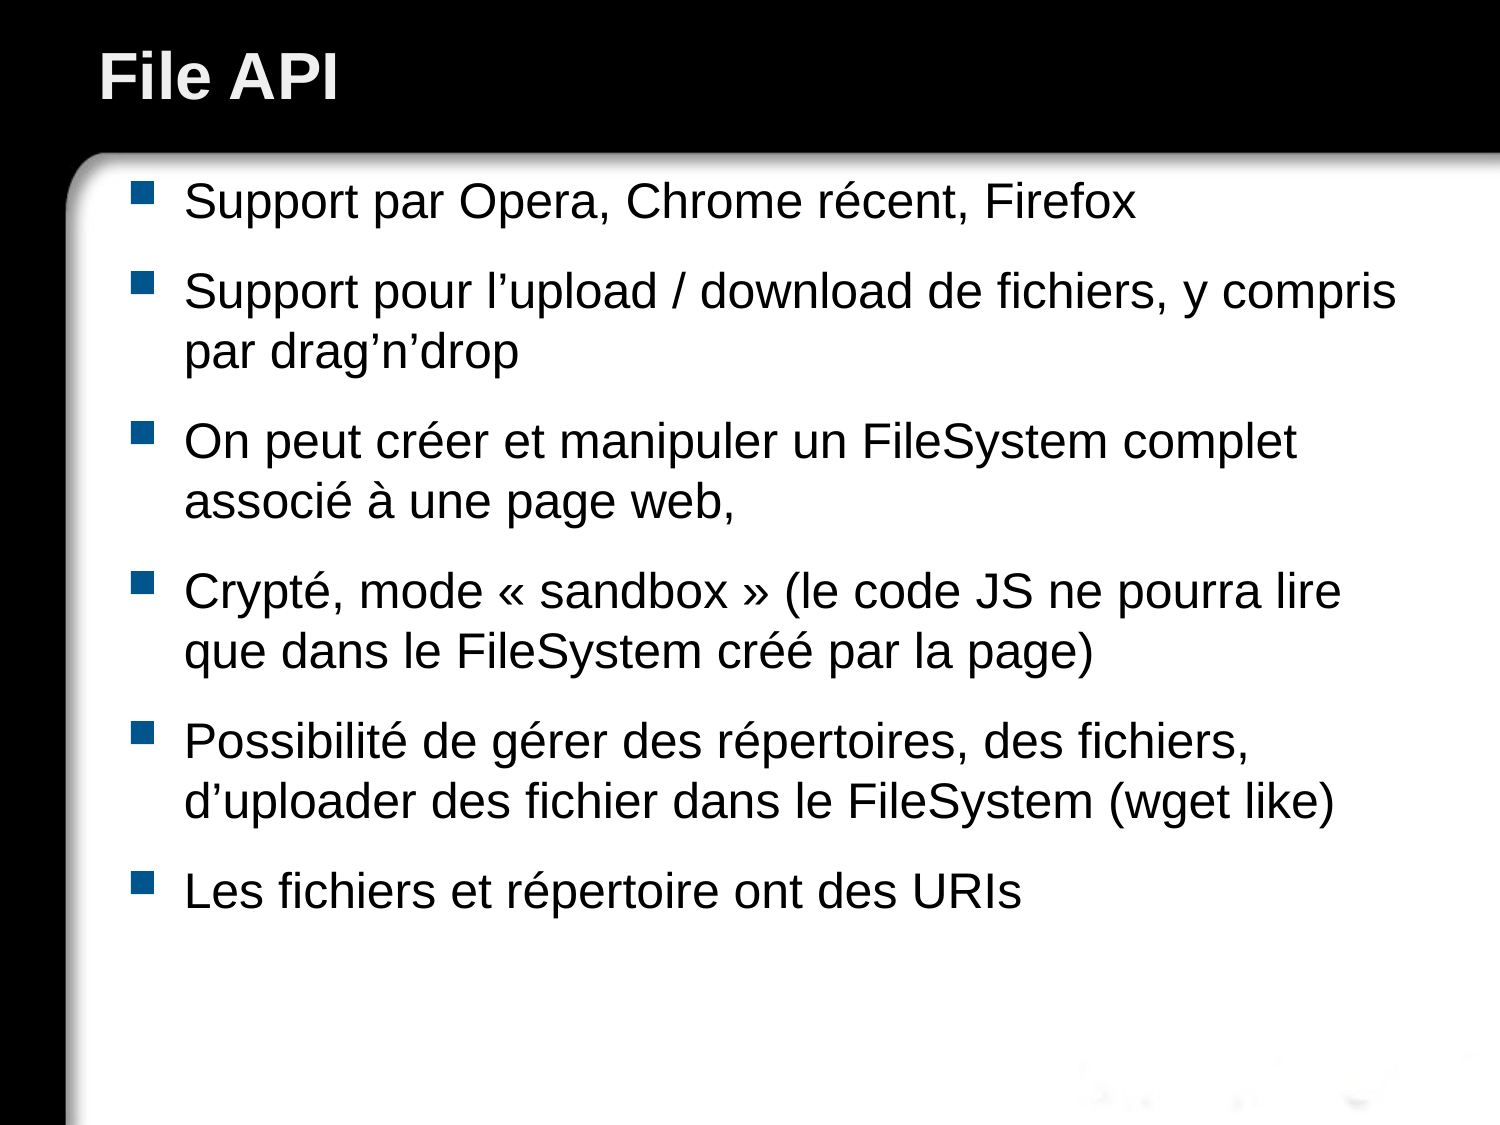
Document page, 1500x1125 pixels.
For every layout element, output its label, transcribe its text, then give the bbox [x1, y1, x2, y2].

list Support par Opera, Chrome récent, Firefox Support pour l’upload / download de fichiers, y compris par drag’n’drop On peut créer et manipuler un FileSystem complet associé à une page web, Crypté, mode « sandbox » (le code JS ne pourra lire que dans le FileSystem créé par la page) Possibilité de gérer des répertoires, des fichiers, d’uploader des fichier dans le FileSystem (wget like) Les fichiers et répertoire ont des URIs [112, 160, 1426, 937]
picture [0, 0, 1500, 1125]
title File API [83, 28, 1472, 117]
